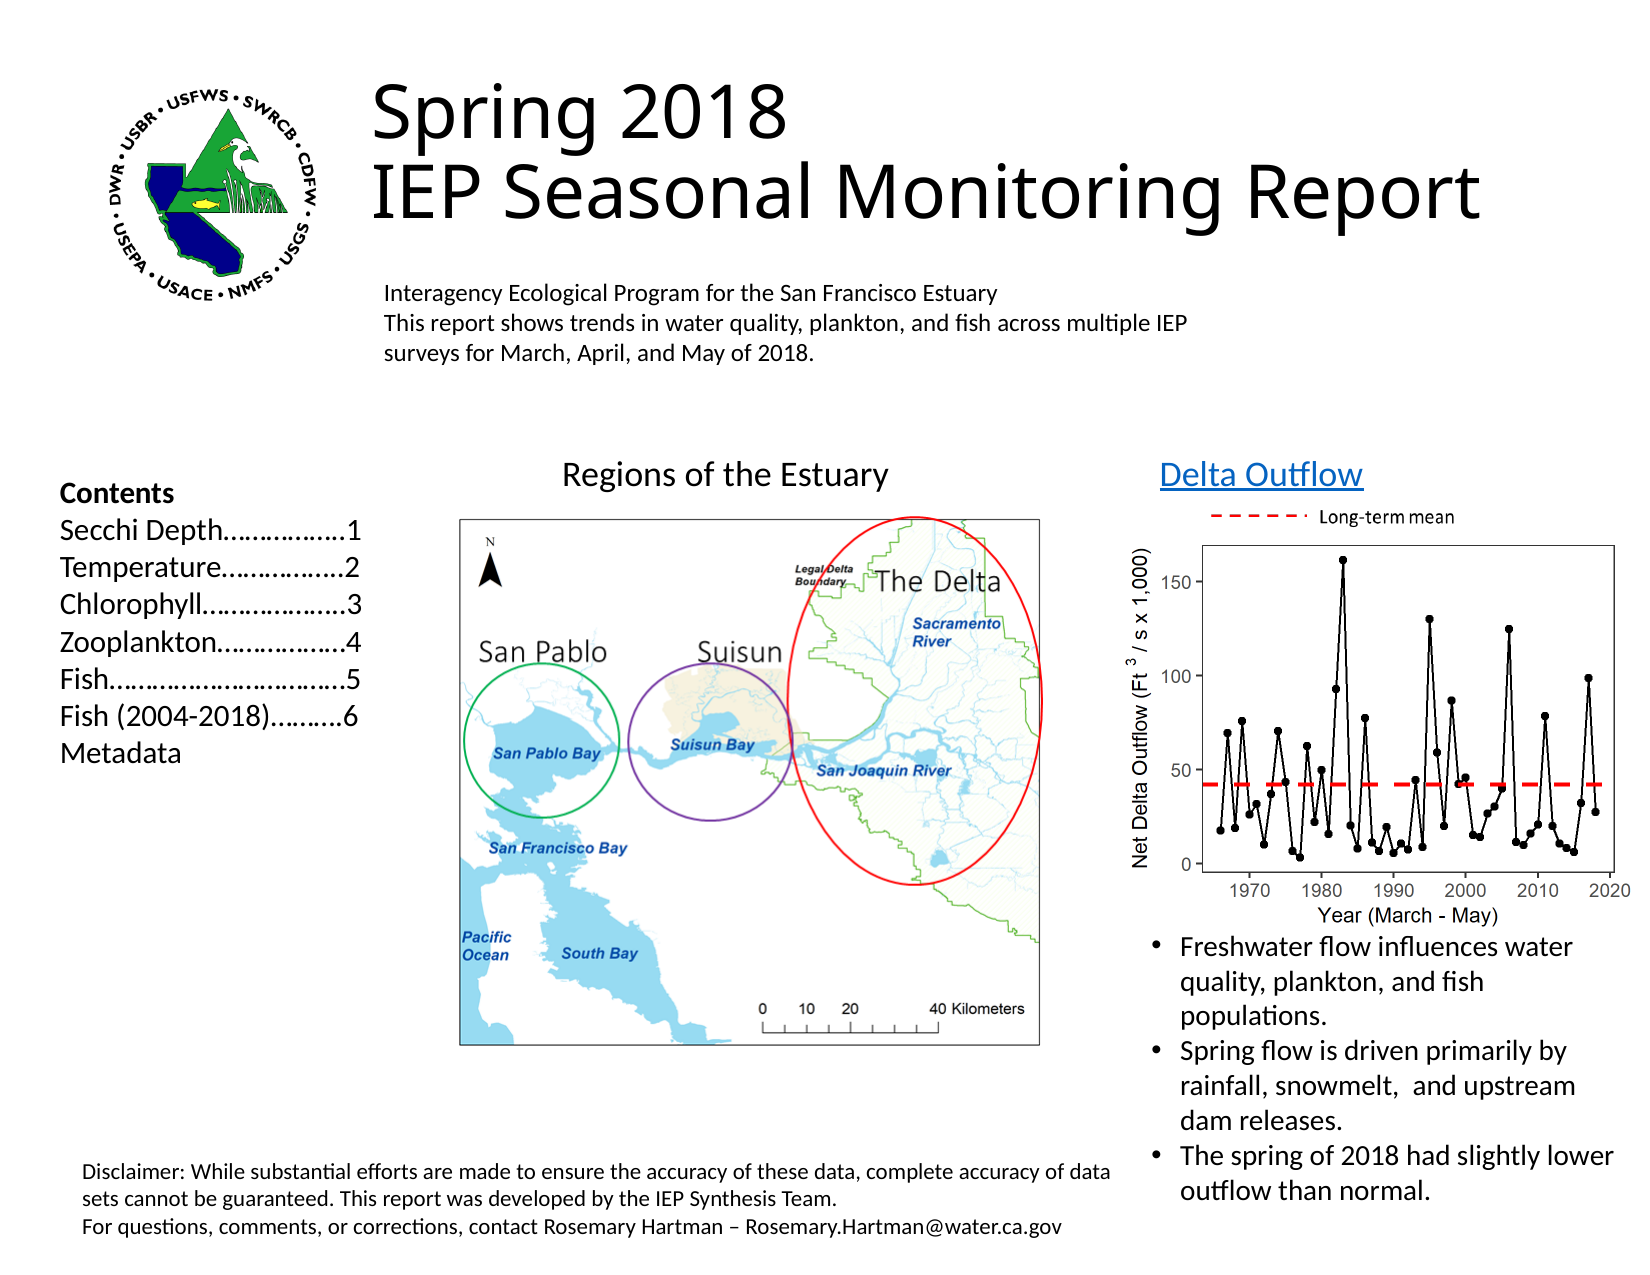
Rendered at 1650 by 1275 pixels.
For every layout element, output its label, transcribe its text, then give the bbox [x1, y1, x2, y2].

picture [455, 491, 1068, 1048]
text_box Disclaimer: While substantial efforts are made to ensure the accuracy of these data, complete accuracy of data sets cannot be guaranteed. This report was developed by the IEP Synthesis Team. For questions, comments, or corrections, contact Rosemary Hartman – Rosemary.Hartman@water.ca.gov [67, 1149, 1144, 1247]
text_box Regions of the Estuary [547, 442, 905, 491]
text_box Interagency Ecological Program for the San Francisco Estuary This report shows trends in water quality, plankton, and fish across multiple IEP surveys for March, April, and May of 2018. [369, 269, 1281, 374]
text_box Freshwater flow influences water quality, plankton, and fish populations. Spring flow is driven primarily by rainfall, snowmelt, and upstream dam releases. The spring of 2018 had slightly lower outflow than normal. [1136, 932, 1650, 1214]
text_box Contents Secchi Depth……………..1 Temperature……………..2 Chlorophyll………………..3 Zooplankton………………4 Fish……………………………5 Fish (2004-2018)……….6 Metadata [45, 465, 381, 777]
picture [1100, 530, 1650, 932]
text_box Delta Outflow [1144, 442, 1379, 501]
title Spring 2018 IEP Seasonal Monitoring Report [356, 64, 1650, 244]
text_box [1194, 505, 1470, 531]
picture [96, 79, 330, 314]
